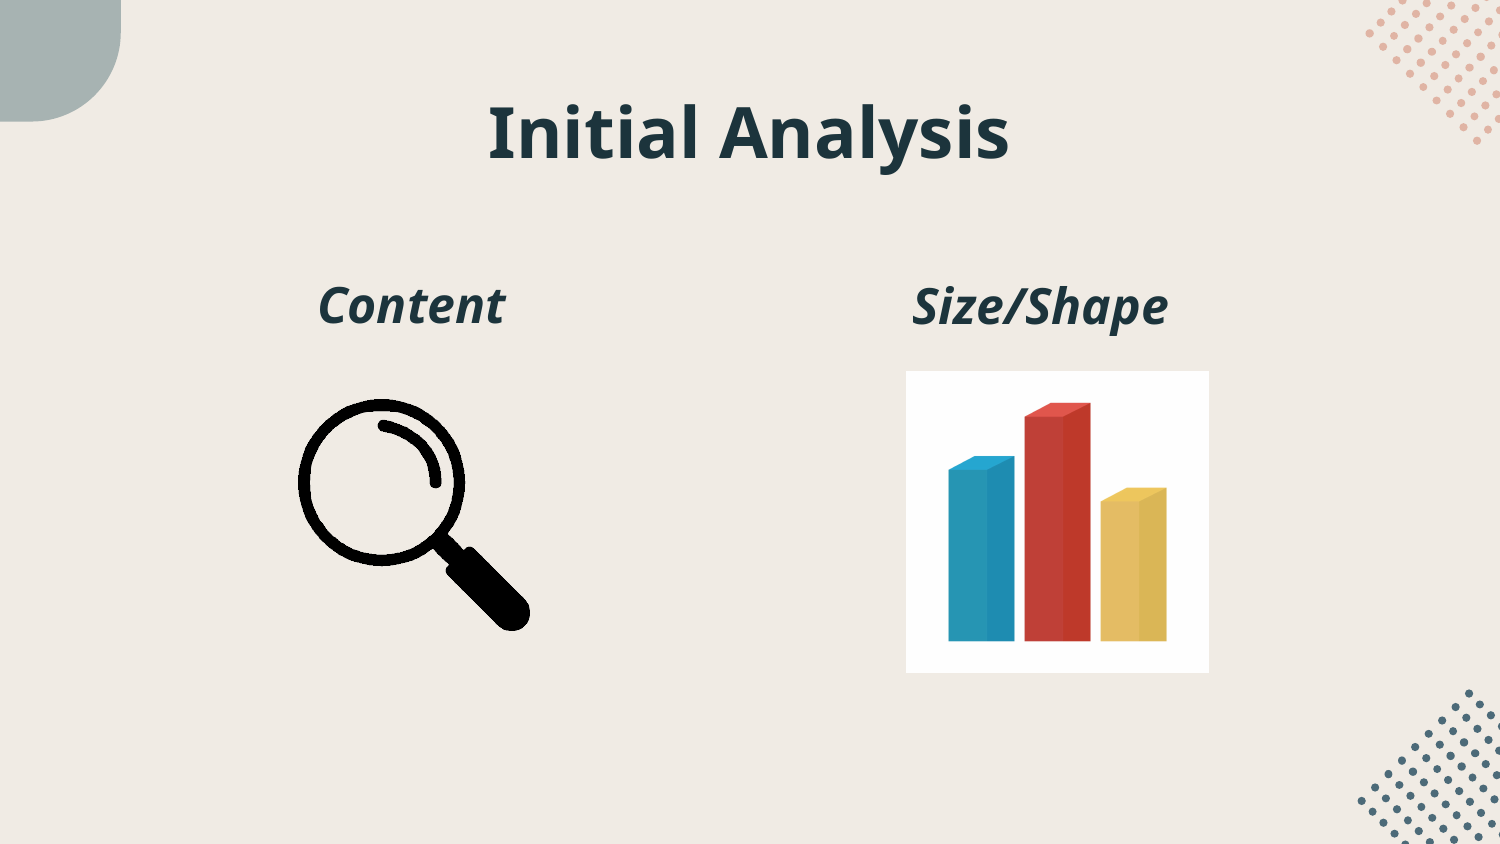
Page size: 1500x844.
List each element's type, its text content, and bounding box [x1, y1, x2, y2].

title Initial Analysis [118, 72, 1382, 167]
subtitle Size/Shape [897, 276, 1272, 350]
picture [298, 399, 530, 631]
picture [906, 371, 1209, 673]
subtitle Content [224, 284, 599, 349]
